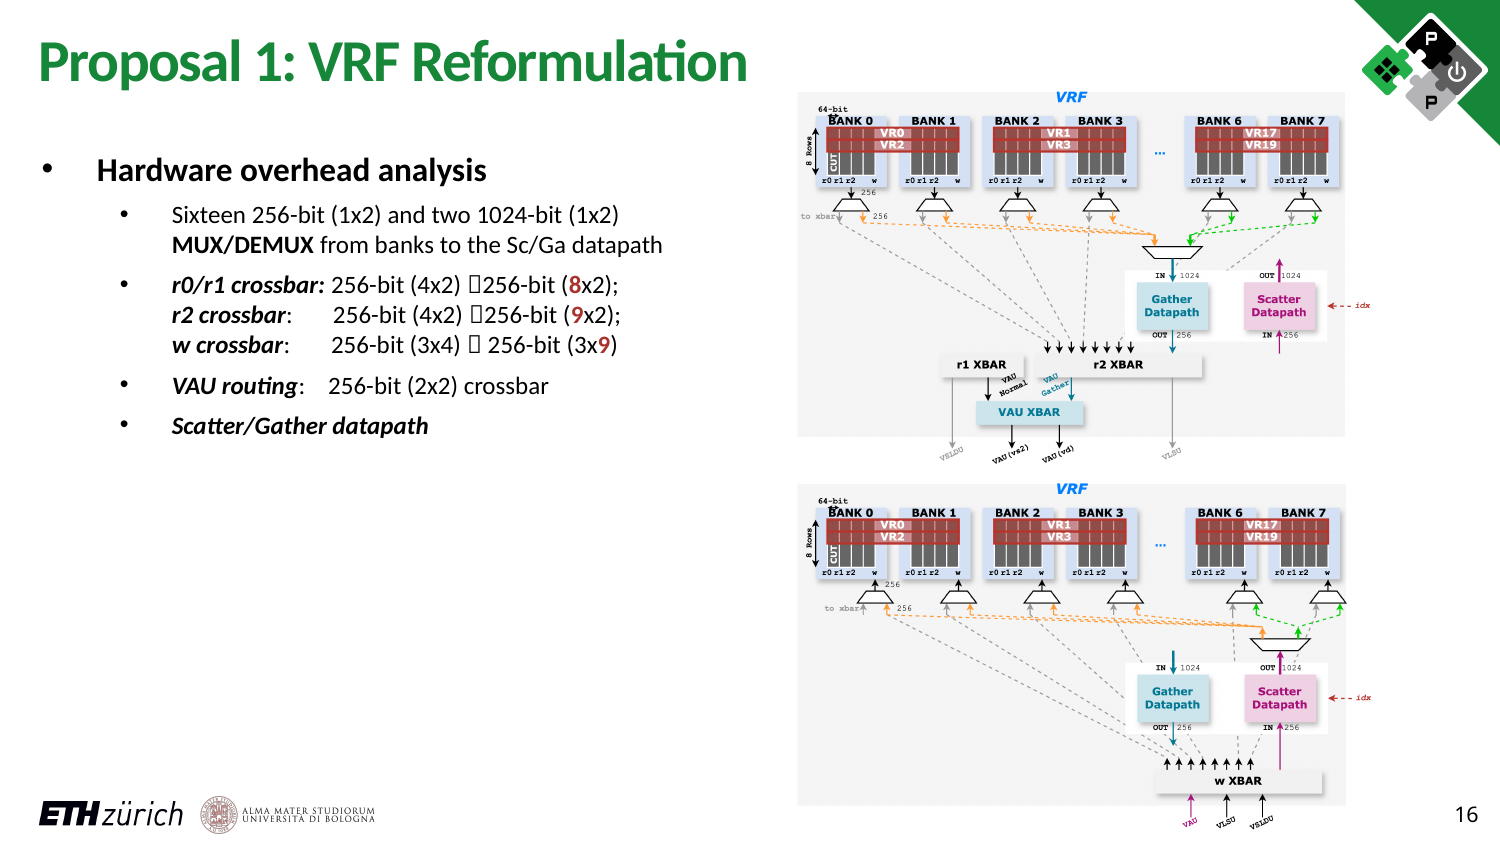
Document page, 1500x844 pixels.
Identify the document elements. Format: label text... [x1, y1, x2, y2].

picture [199, 796, 239, 835]
title Proposal 1: VRF Reformulation [38, 22, 1352, 103]
picture [38, 801, 183, 826]
picture [797, 482, 1375, 837]
picture [797, 18, 1483, 467]
slide_number 16 [1420, 799, 1491, 837]
picture [242, 805, 375, 822]
list Hardware overhead analysis Sixteen 256-bit (1x2) and two 1024-bit (1x2) MUX/DEMUX from banks to the Sc/Ga datapath r0/r1 crossbar: 256-bit (4x2) 256-bit (8x2); r2 crossbar: 256-bit (4x2) 256-bit (9x2); w crossbar: .256-bit (3x4)  256-bit (3x9) VAU routing: 256-bit (2x2) crossbar Scatter/Gather datapath [21, 142, 750, 770]
